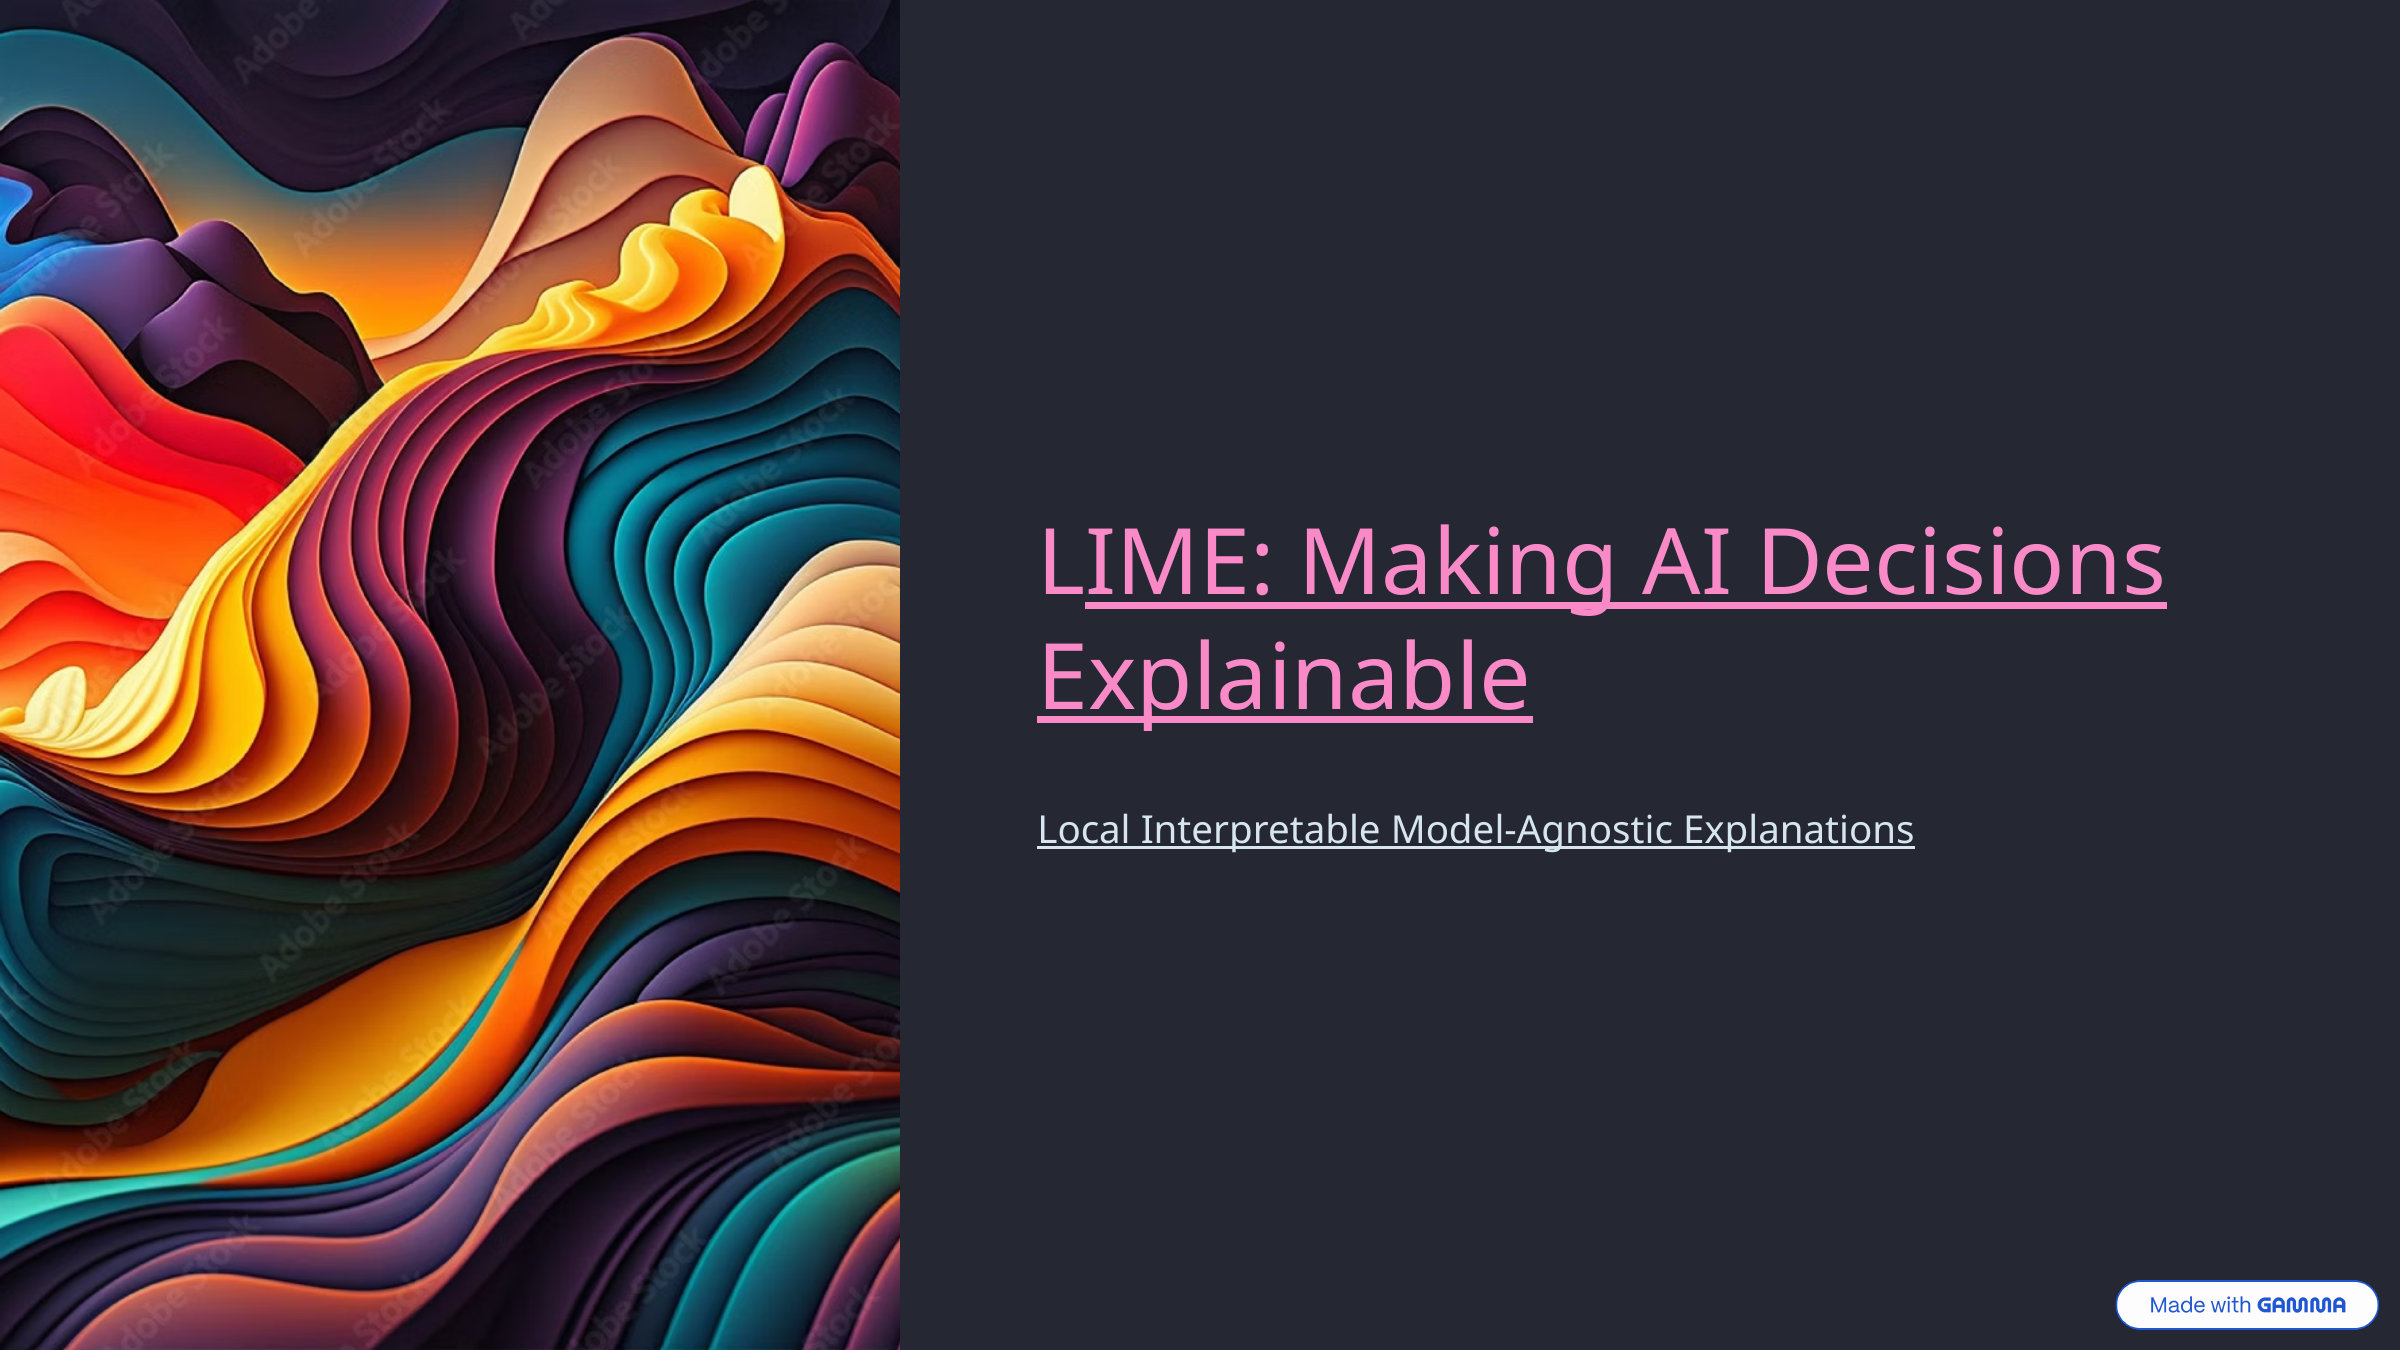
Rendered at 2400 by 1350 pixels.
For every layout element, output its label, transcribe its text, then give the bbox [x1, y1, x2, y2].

picture [0, 0, 900, 1350]
text_box Local Interpretable Model-Agnostic Explanations [1037, 788, 2263, 852]
picture [2106, 1271, 2389, 1339]
text_box LIME: Making AI Decisions Explainable [1037, 498, 2263, 730]
